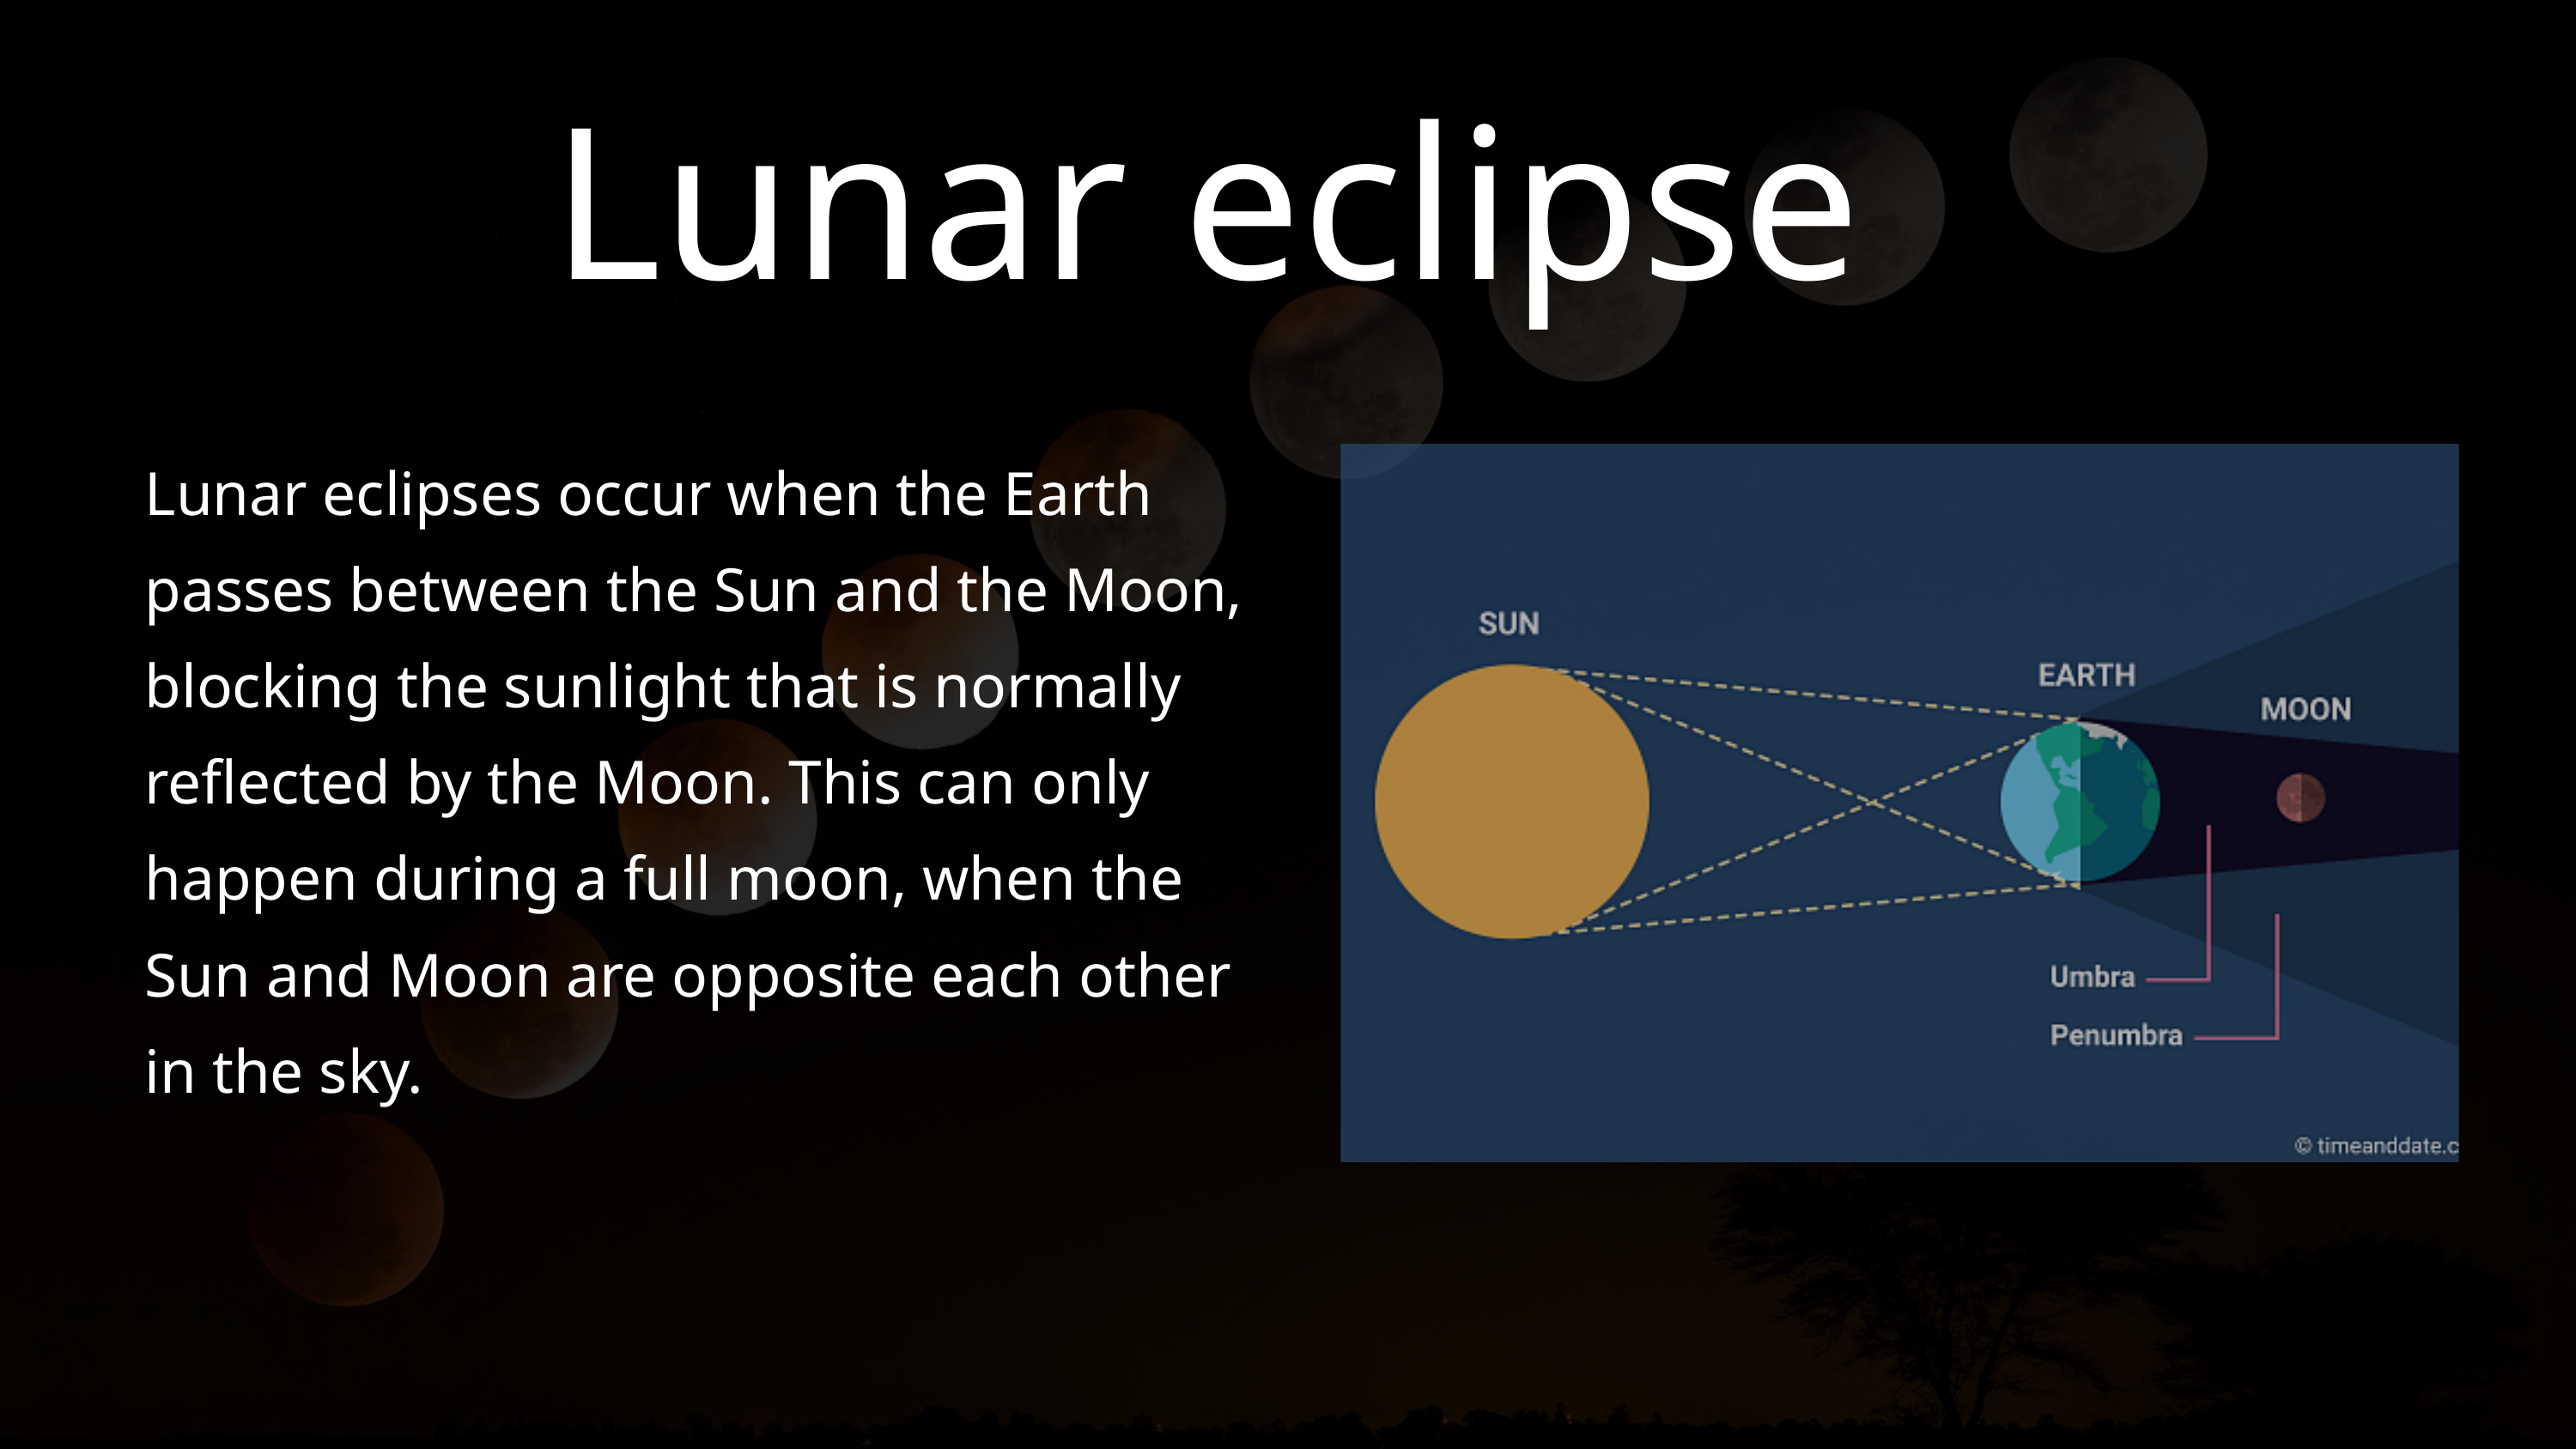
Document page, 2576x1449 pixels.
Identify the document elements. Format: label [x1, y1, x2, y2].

text_box [0, 0, 2576, 1449]
